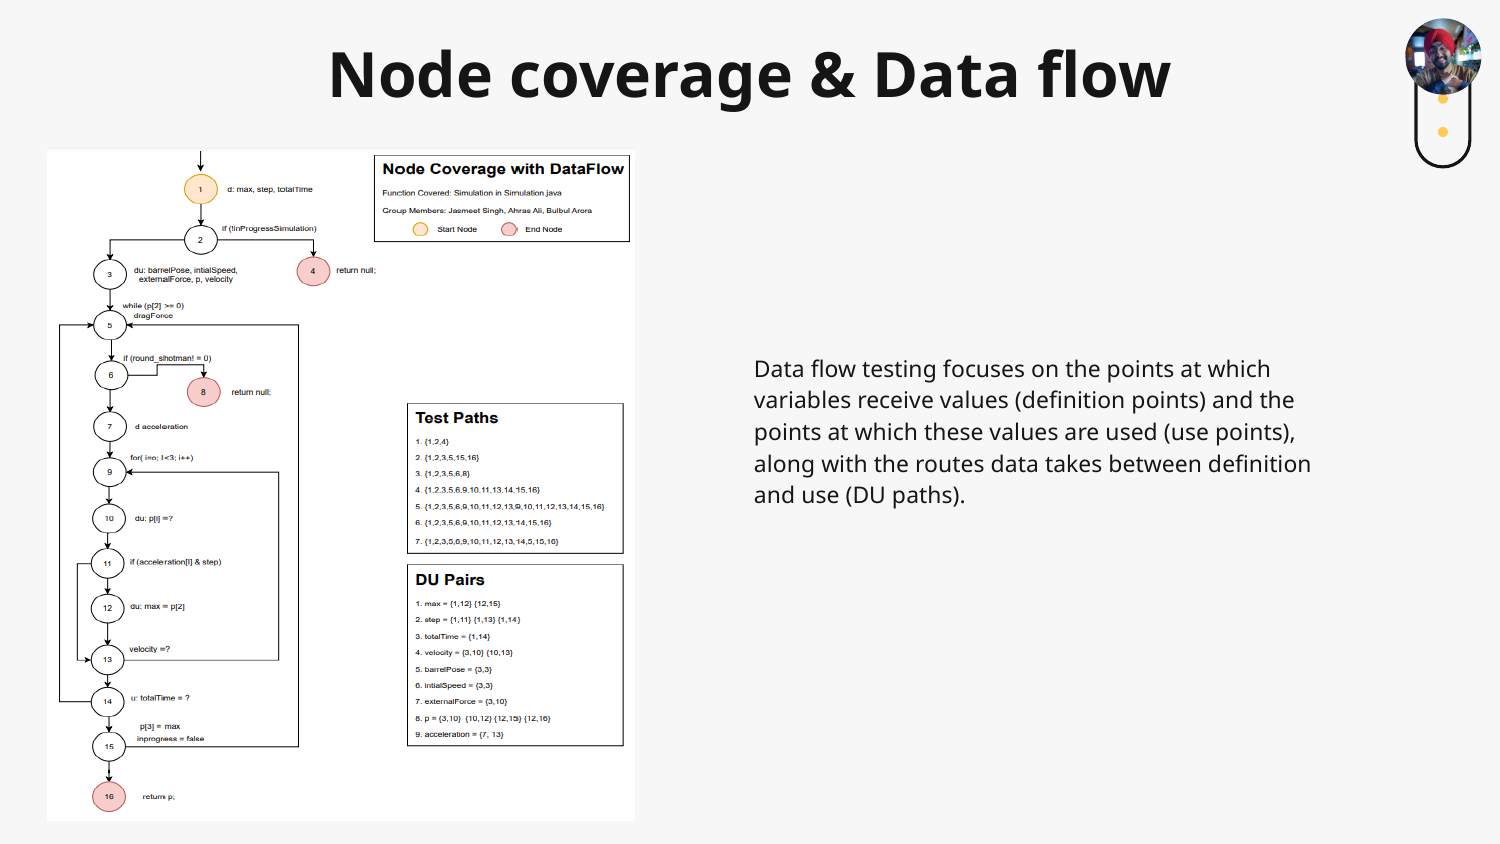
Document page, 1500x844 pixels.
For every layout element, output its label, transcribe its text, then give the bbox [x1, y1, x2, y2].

subtitle Data flow testing focuses on the points at which variables receive values (definition points) and the points at which these values are used (use points), along with the routes data takes between definition and use (DU paths). [738, 276, 1338, 692]
title Node coverage & Data flow [118, 19, 1382, 114]
picture [1404, 18, 1482, 95]
picture [46, 147, 635, 822]
